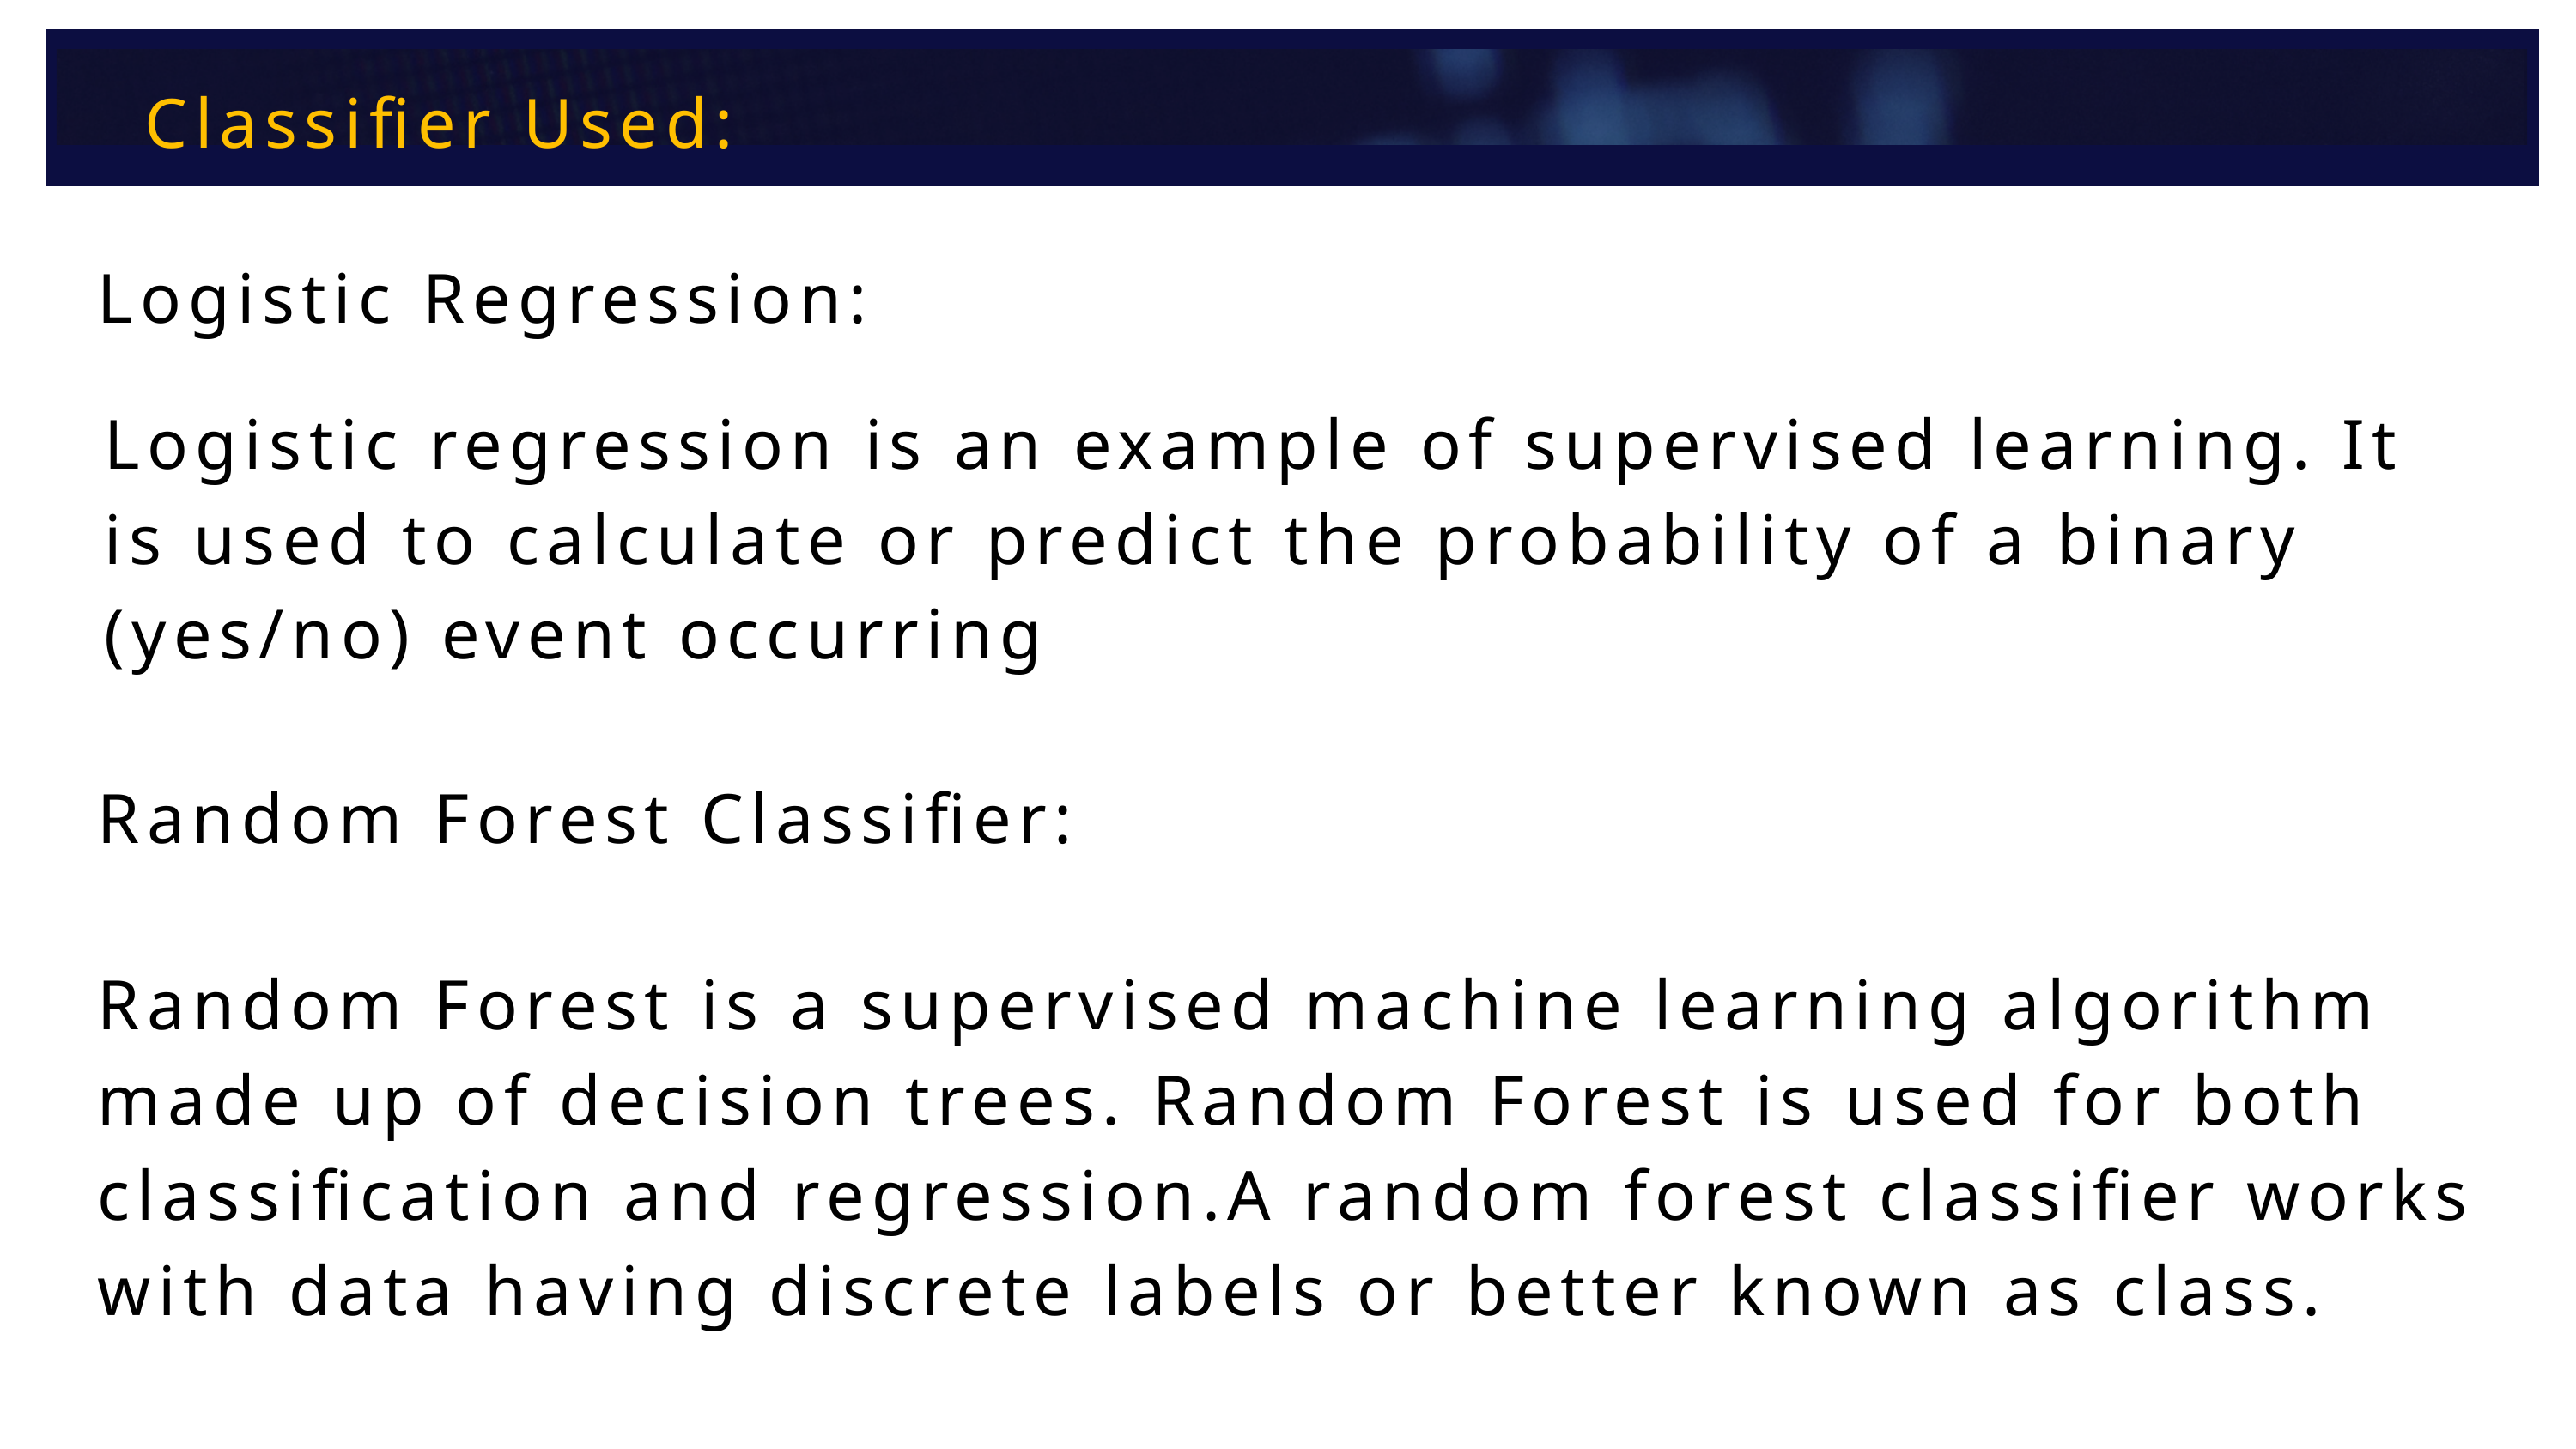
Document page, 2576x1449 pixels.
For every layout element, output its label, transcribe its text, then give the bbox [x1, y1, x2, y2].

text_box Logistic regression is an example of supervised learning. It is used to calculate or predict the probability of a binary (yes/no) event occurring [104, 387, 2480, 673]
text_box Logistic Regression: [97, 241, 2096, 336]
text_box Random Forest is a supervised machine learning algorithm made up of decision trees. Random Forest is used for both classification and regression.A random forest classifier works with data having discrete labels or better known as class. [97, 948, 2520, 1329]
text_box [45, 28, 2540, 187]
text_box Random Forest Classifier: [97, 761, 2096, 858]
